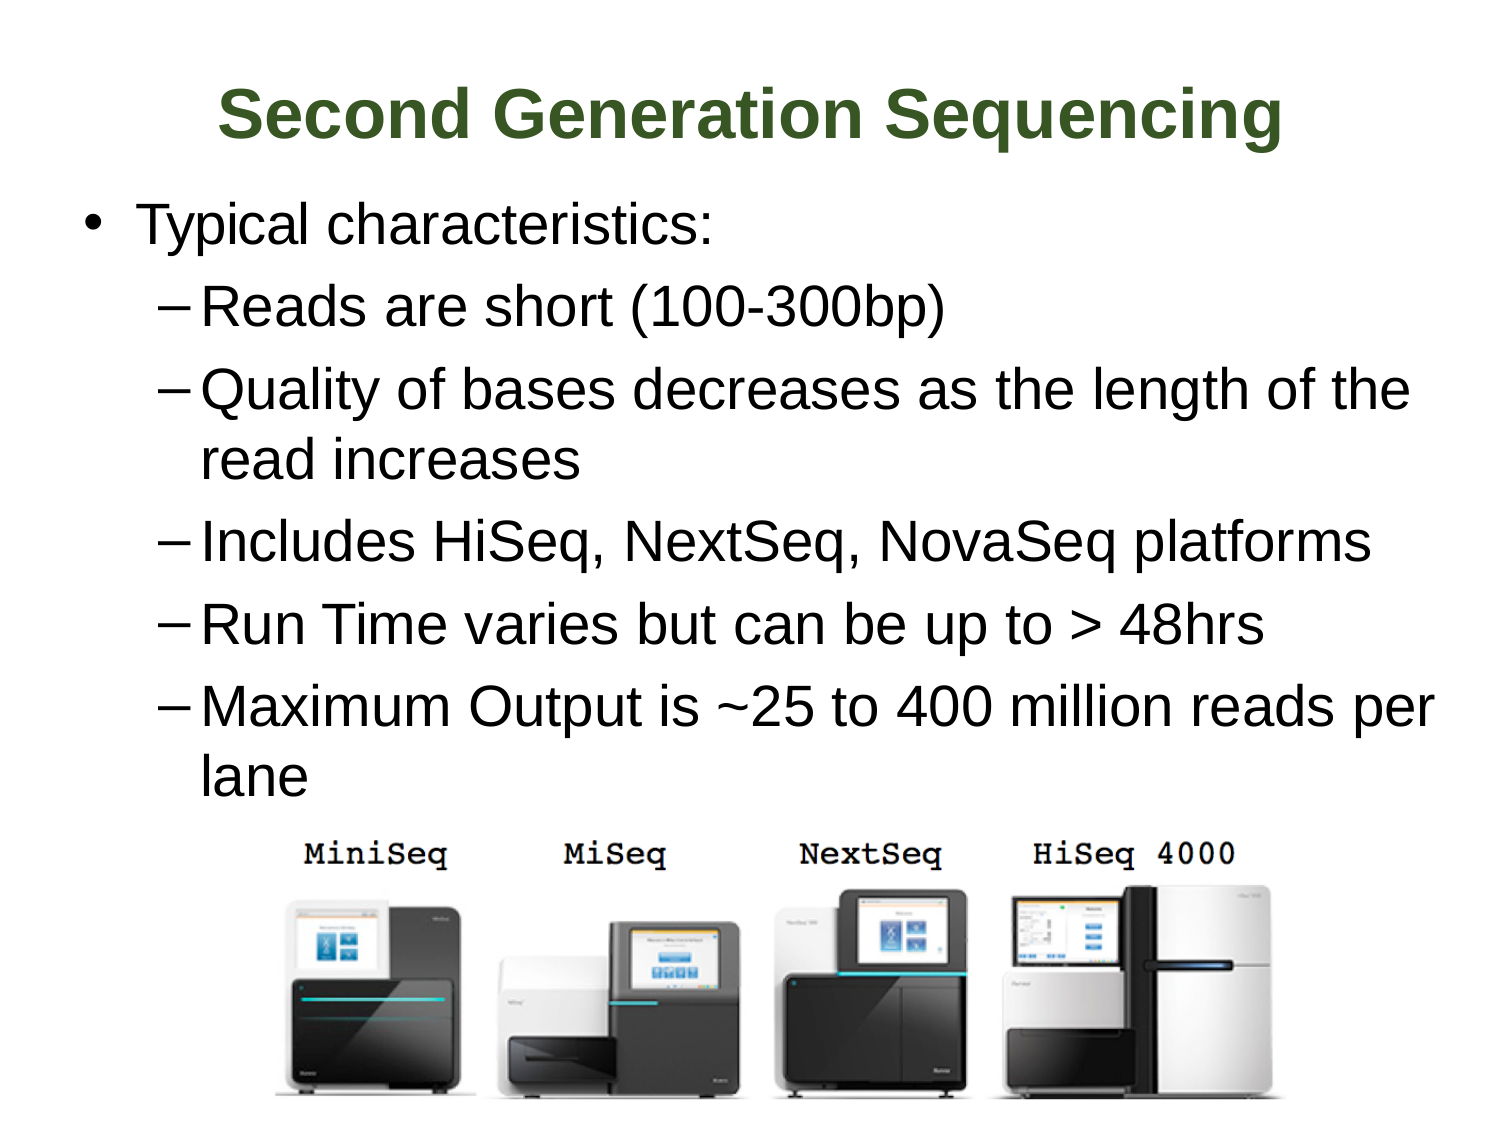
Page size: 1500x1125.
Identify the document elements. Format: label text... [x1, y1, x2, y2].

picture [242, 803, 1287, 1108]
text_box Typical characteristics: Reads are short (100-300bp) Quality of bases decreases as the length of the read increases Includes HiSeq, NextSeq, NovaSeq platforms Run Time varies but can be up to > 48hrs Maximum Output is ~25 to 400 million reads per lane [77, 205, 1453, 809]
title Second Generation Sequencing [0, 14, 1500, 205]
